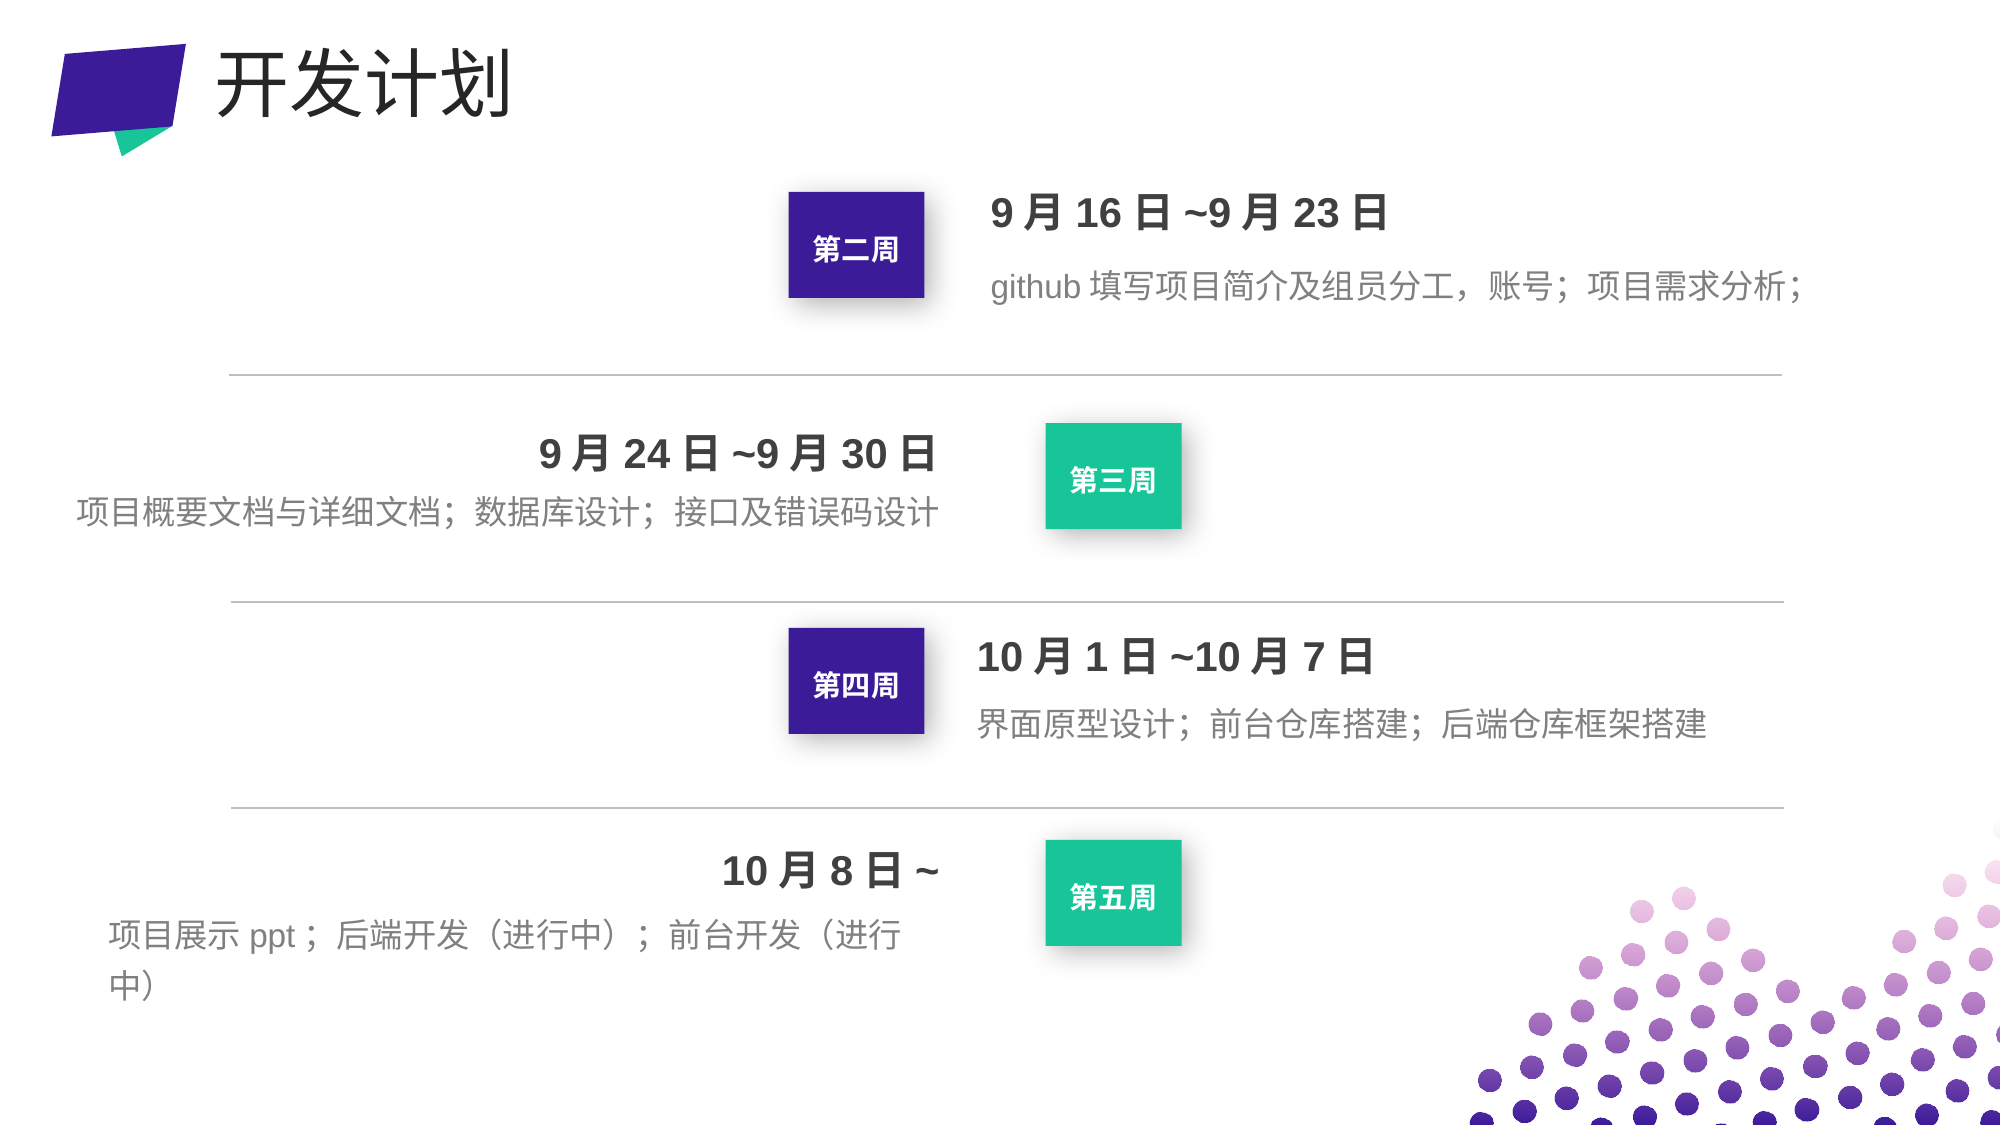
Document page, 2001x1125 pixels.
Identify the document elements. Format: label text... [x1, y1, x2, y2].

text_box 第五周 [1045, 839, 1183, 947]
text_box 第三周 [1045, 422, 1183, 530]
text_box 第二周 [788, 191, 925, 299]
text_box 界面原型设计；前台仓库搭建；后端仓库框架搭建 [962, 684, 1845, 751]
text_box 10月8日~ [451, 836, 955, 894]
text_box 开发计划 [199, 29, 530, 134]
text_box 9月24日~9月30日 [451, 419, 955, 472]
text_box 10月1日~10月7日 [962, 622, 1466, 684]
text_box github填写项目简介及组员分工，账号；项目需求分析； [975, 245, 1859, 313]
text_box 第四周 [788, 627, 925, 735]
text_box 项目展示ppt；后端开发（进行中）；前台开发（进行中） [93, 894, 976, 1013]
text_box 9月16日~9月23日 [975, 178, 1479, 244]
text_box 项目概要文档与详细文档；数据库设计；接口及错误码设计 [61, 472, 973, 539]
